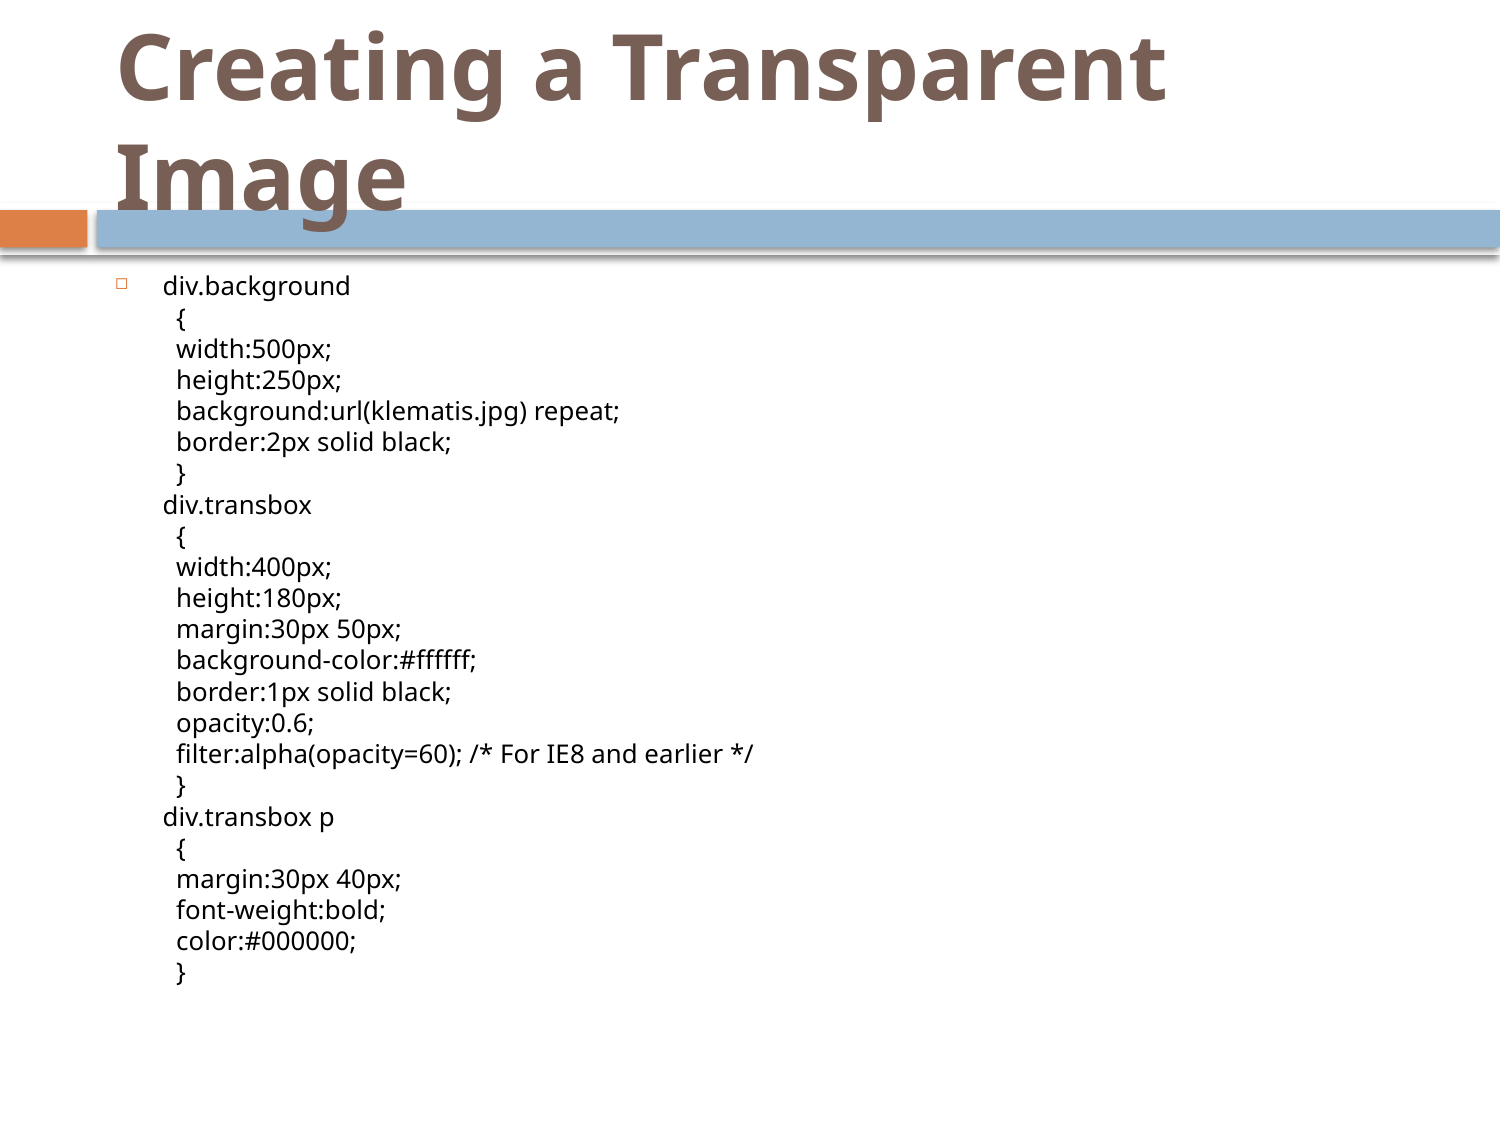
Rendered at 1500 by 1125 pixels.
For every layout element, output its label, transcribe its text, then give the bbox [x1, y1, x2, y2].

title Creating a Transparent Image [100, 37, 1438, 200]
list div.background { width:500px; height:250px; background:url(klematis.jpg) repeat; border:2px solid black; } div.transbox { width:400px; height:180px; margin:30px 50px; background-color:#ffffff; border:1px solid black; opacity:0.6; filter:alpha(opacity=60); /* For IE8 and earlier */ } div.transbox p { margin:30px 40px; font-weight:bold; color:#000000; } [100, 262, 1438, 1000]
